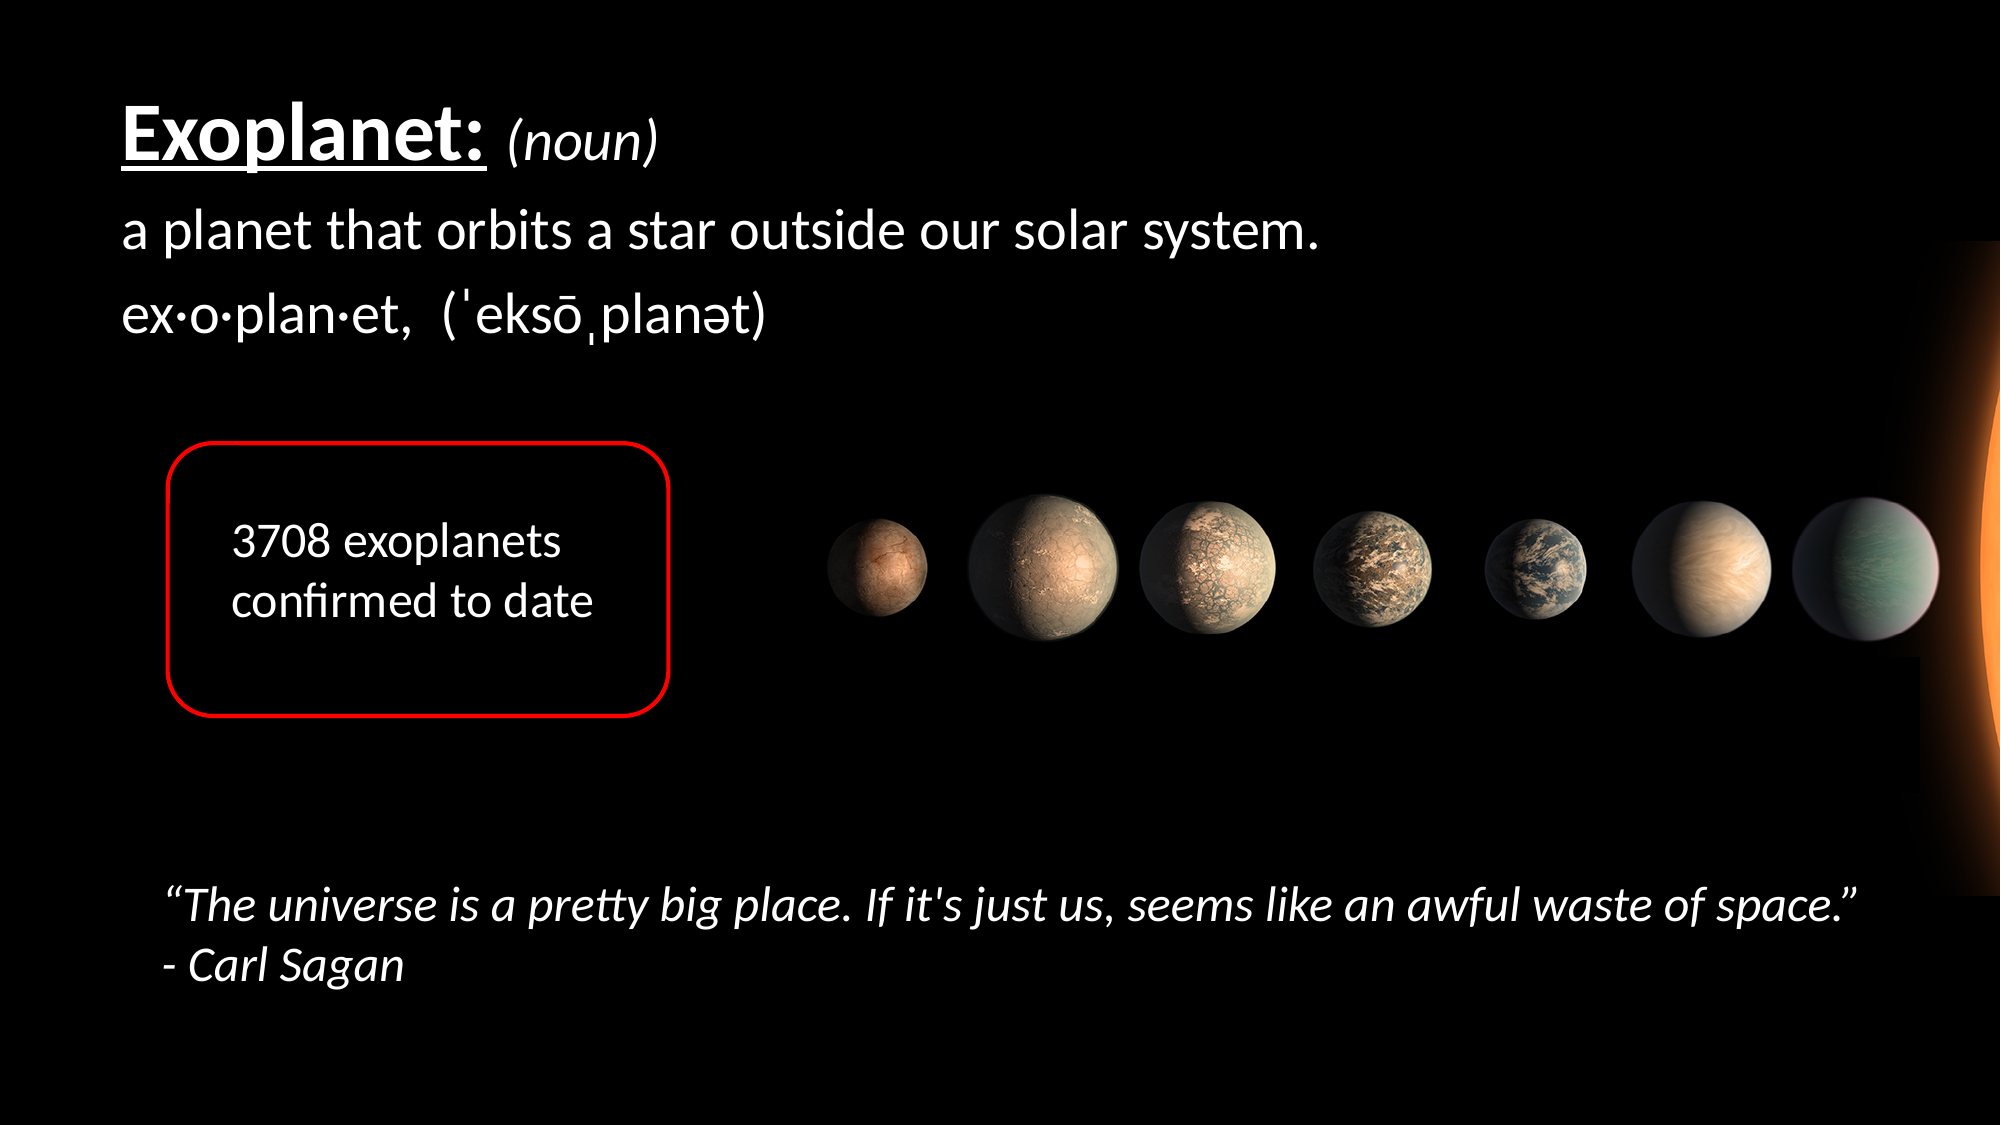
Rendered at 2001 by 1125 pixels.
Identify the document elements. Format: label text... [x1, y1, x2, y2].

list Exoplanet: (noun) a planet that orbits a star outside our solar system. ex·o·plan·et, (ˈeksōˌplanət) [106, 80, 1380, 383]
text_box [702, 241, 2000, 897]
text_box [166, 442, 670, 717]
text_box “The universe is a pretty big place. If it's just us, seems like an awful waste of space.” - Carl Sagan [146, 863, 1878, 1044]
